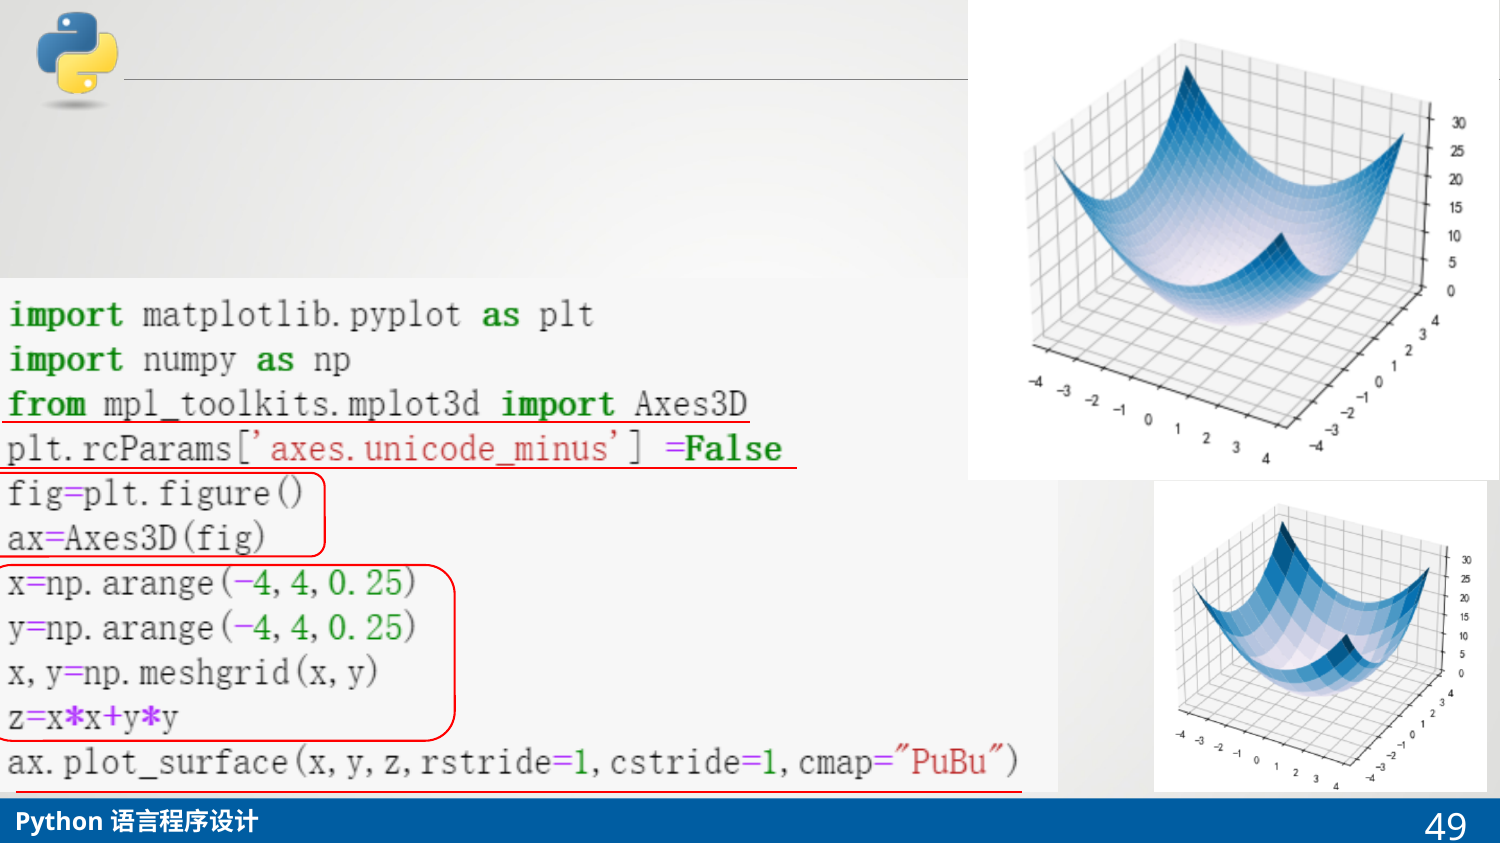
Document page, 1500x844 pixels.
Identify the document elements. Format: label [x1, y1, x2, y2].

picture [0, 0, 1500, 798]
list [0, 278, 1058, 792]
